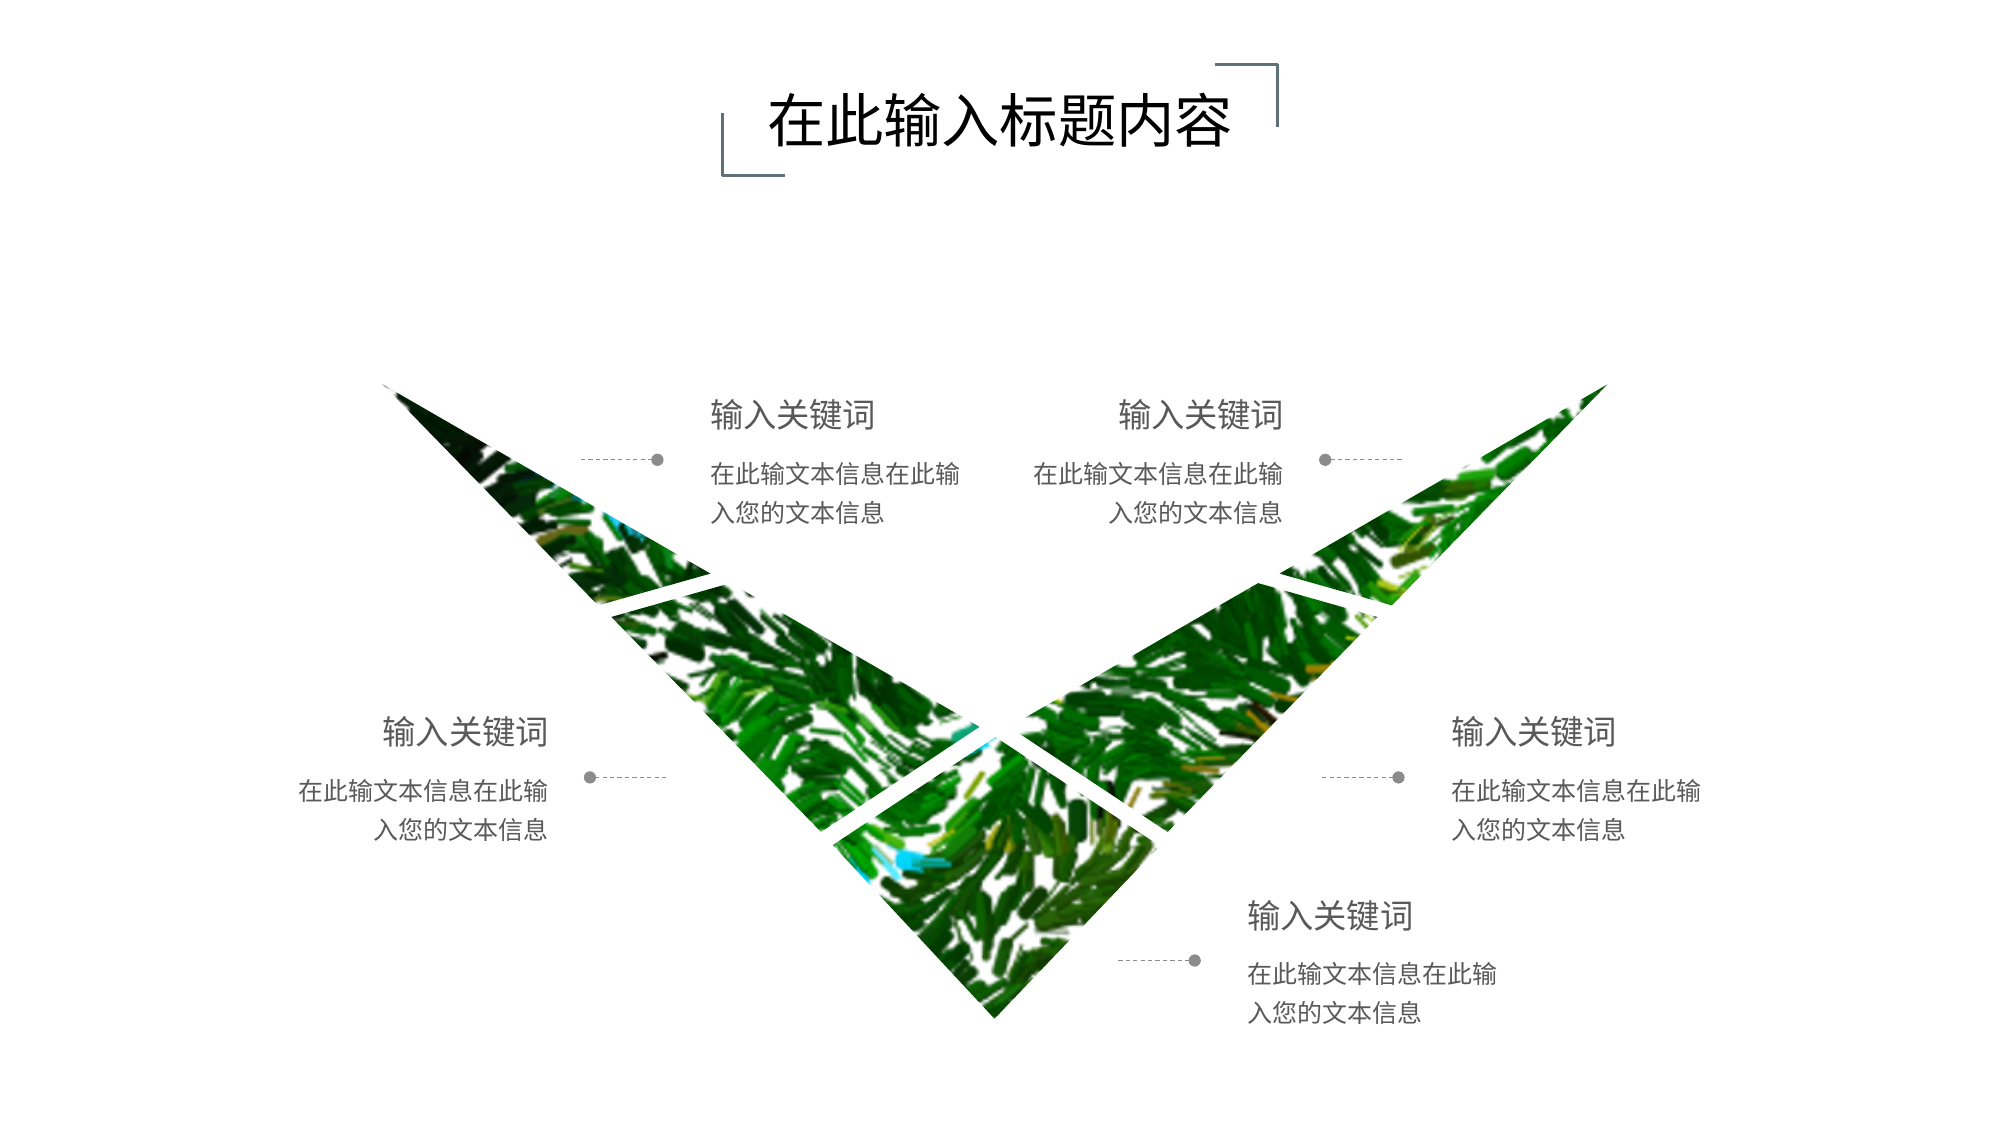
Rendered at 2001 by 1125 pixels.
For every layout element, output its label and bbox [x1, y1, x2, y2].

text_box [1322, 711, 1719, 843]
text_box [1118, 894, 1515, 1026]
text_box [1016, 394, 1402, 526]
text_box [611, 583, 980, 832]
text_box [581, 394, 978, 526]
text_box [281, 711, 667, 843]
text_box [382, 384, 711, 606]
text_box [1279, 384, 1608, 606]
text_box [832, 737, 1160, 1019]
text_box [722, 64, 1278, 176]
text_box [1009, 583, 1378, 832]
